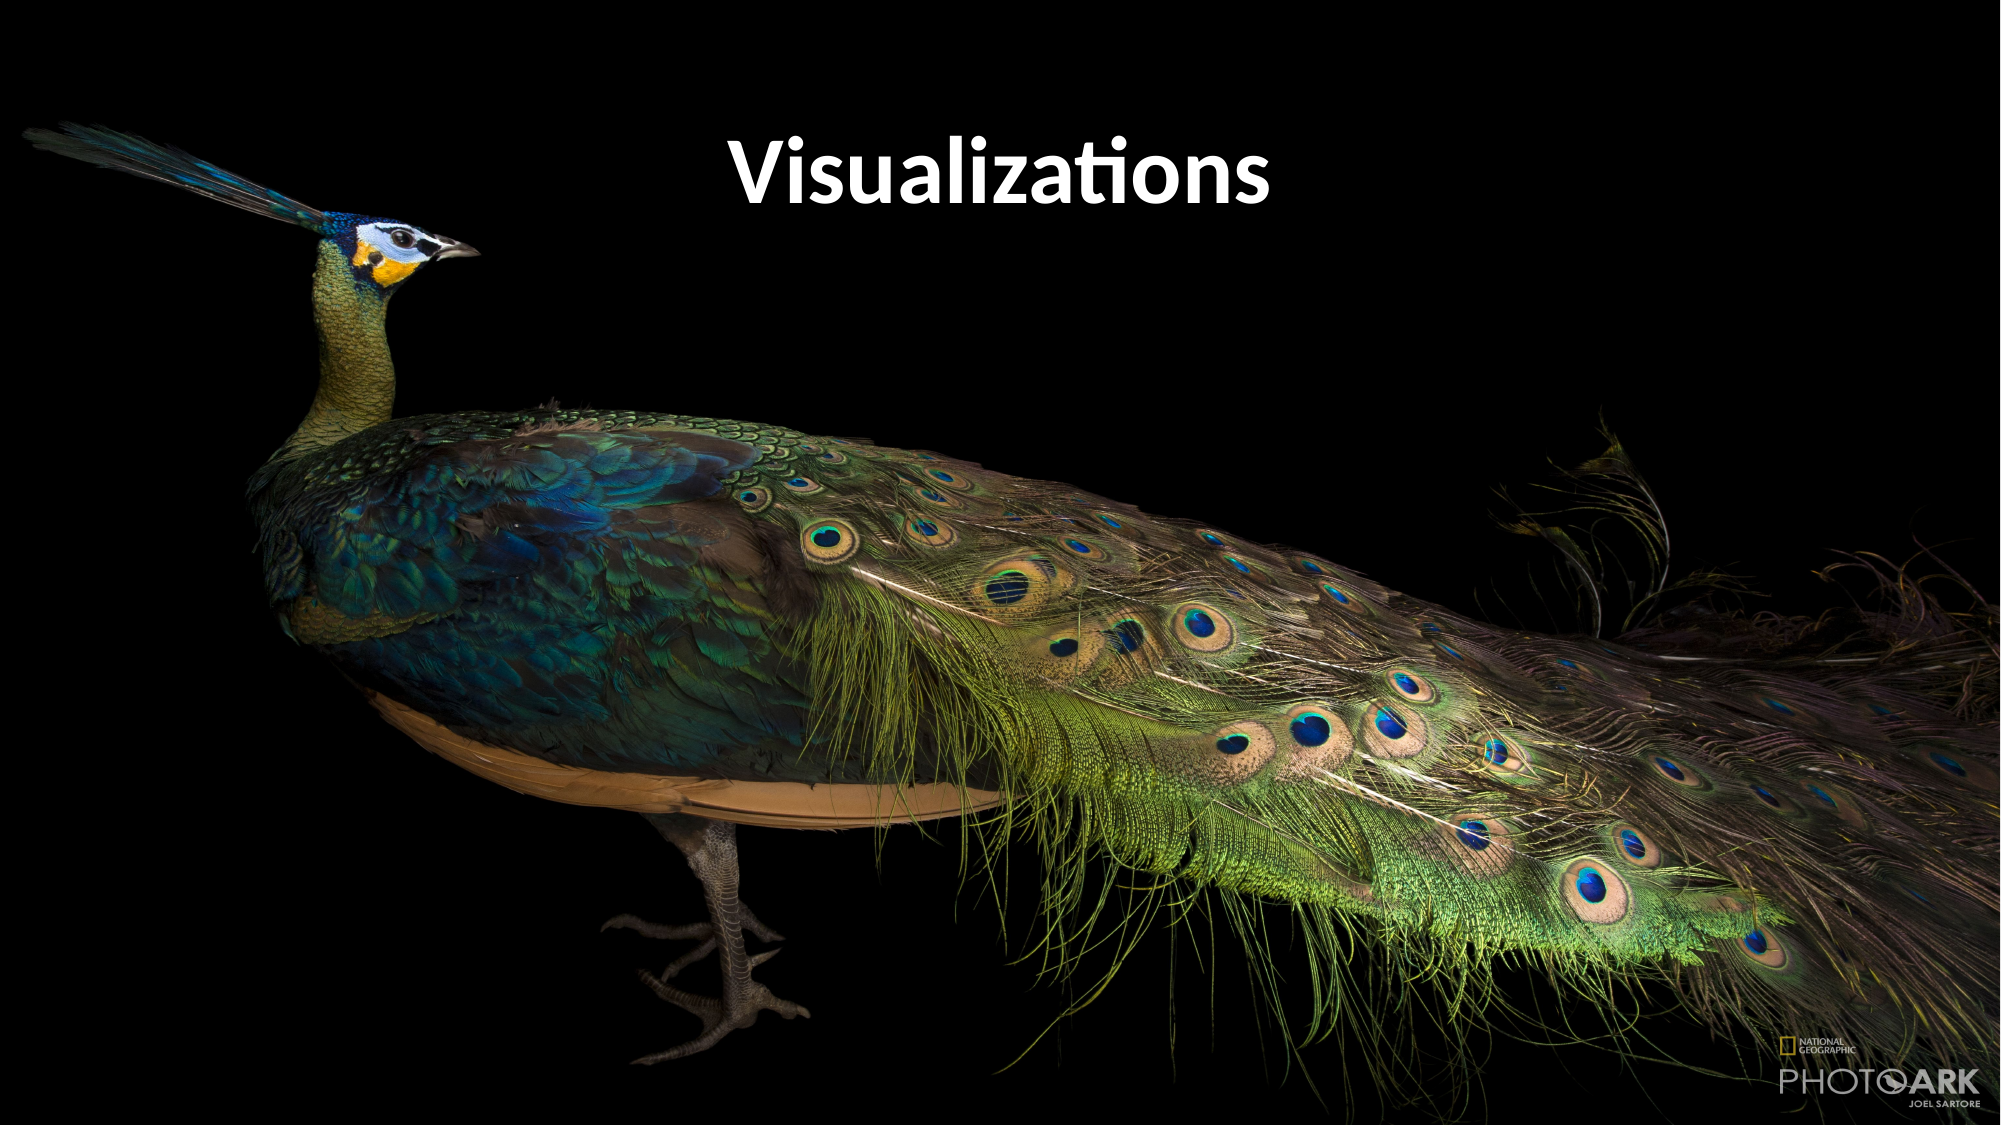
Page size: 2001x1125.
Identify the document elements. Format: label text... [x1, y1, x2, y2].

text_box Visualizations [587, 100, 1413, 231]
picture [0, 0, 2001, 1125]
